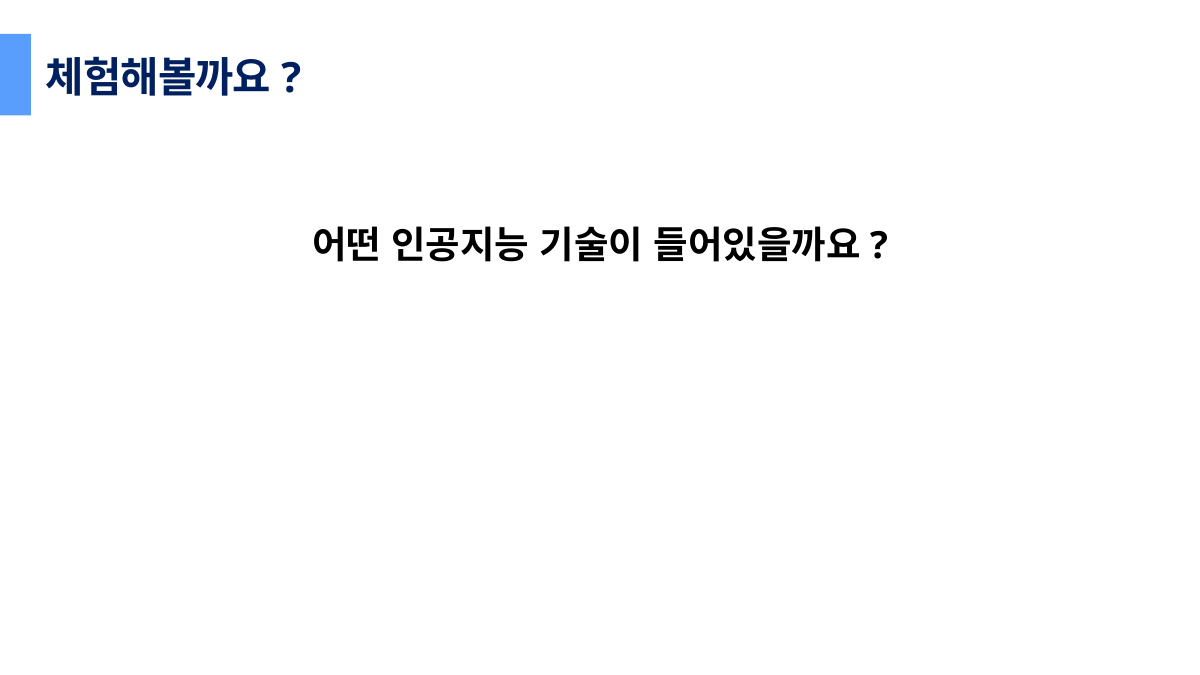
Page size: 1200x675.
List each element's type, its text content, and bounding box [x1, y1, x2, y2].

text_box [0, 33, 32, 116]
text_box 체험해볼까요? [32, 43, 712, 109]
text_box 어떤 인공지능 기술이 들어있을까요? [297, 214, 903, 274]
